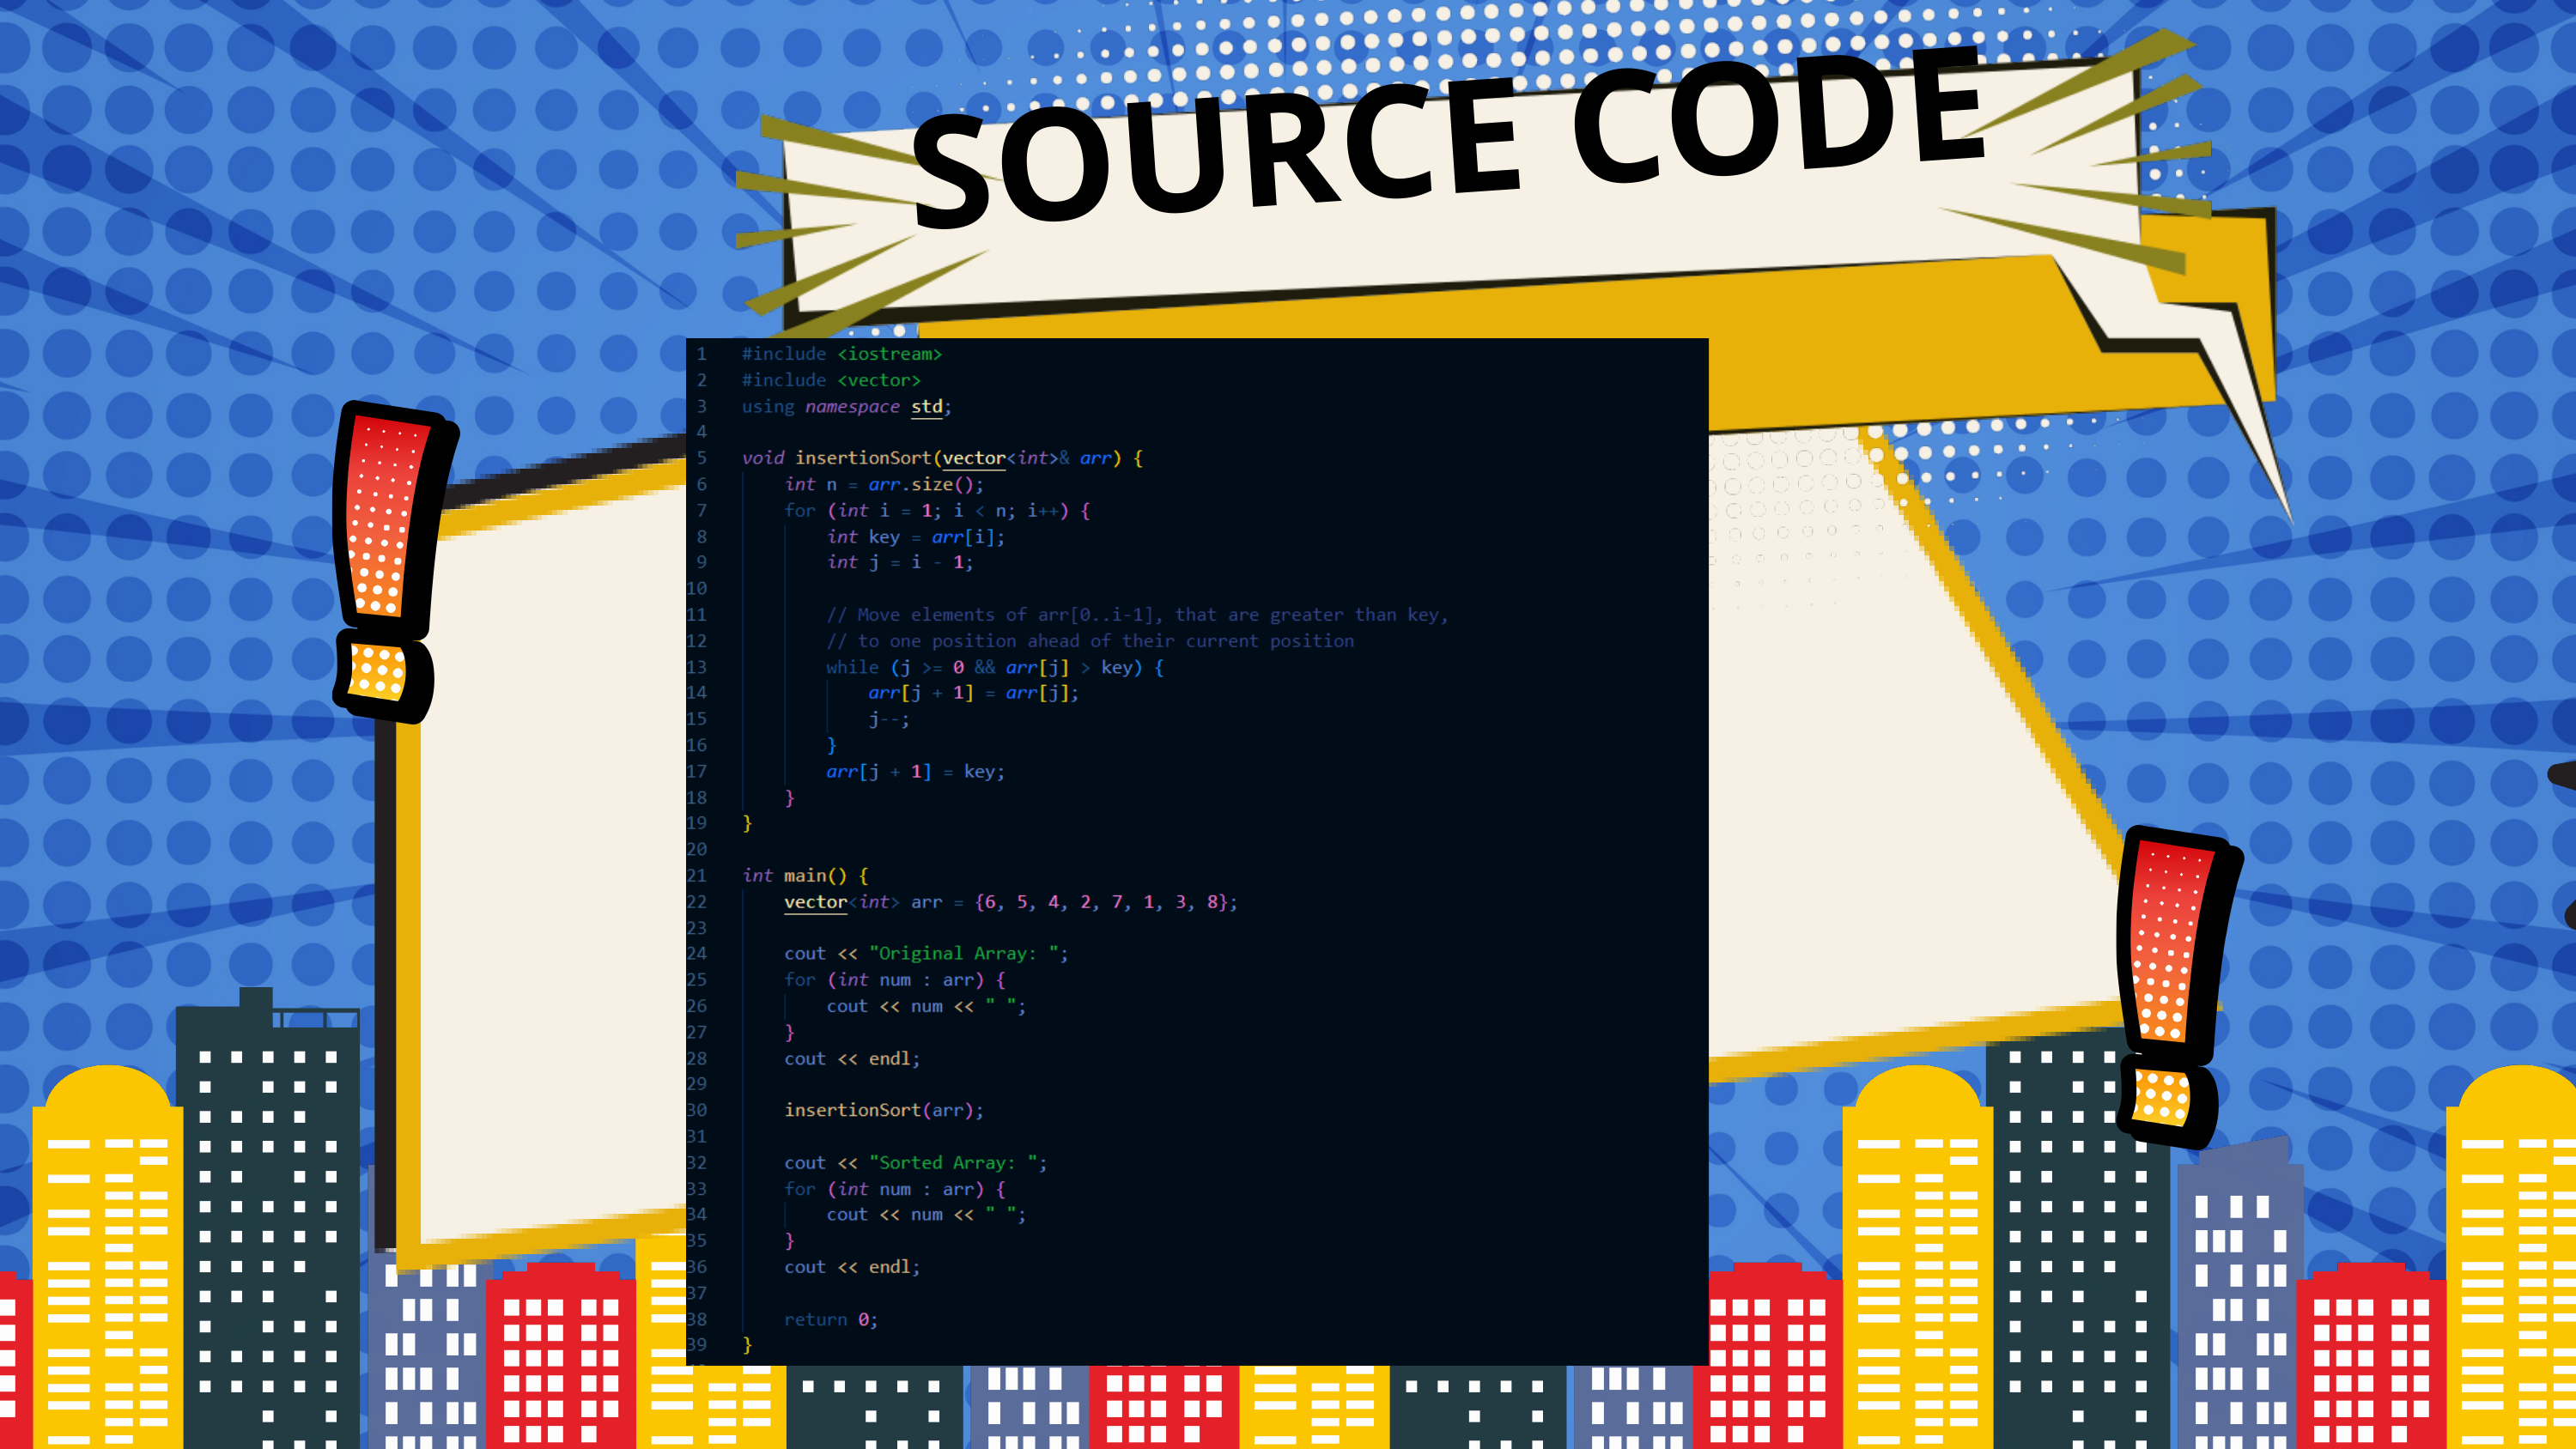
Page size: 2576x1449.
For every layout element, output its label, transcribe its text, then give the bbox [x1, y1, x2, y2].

text_box [1710, 635, 2223, 1275]
text_box [0, 0, 736, 987]
text_box SOURCE CODE [784, 0, 2111, 270]
text_box [396, 217, 736, 1275]
text_box [1566, 1275, 2170, 1449]
text_box [374, 196, 736, 400]
text_box [2170, 987, 2576, 1449]
text_box [736, 0, 2294, 635]
text_box [361, 987, 963, 1449]
text_box [2544, 472, 2576, 1052]
text_box [331, 400, 460, 724]
text_box [0, 987, 361, 1449]
text_box [963, 1366, 1566, 1449]
text_box [2223, 0, 2576, 987]
text_box [374, 724, 396, 1253]
text_box [2116, 825, 2245, 1150]
text_box [686, 338, 1710, 1366]
